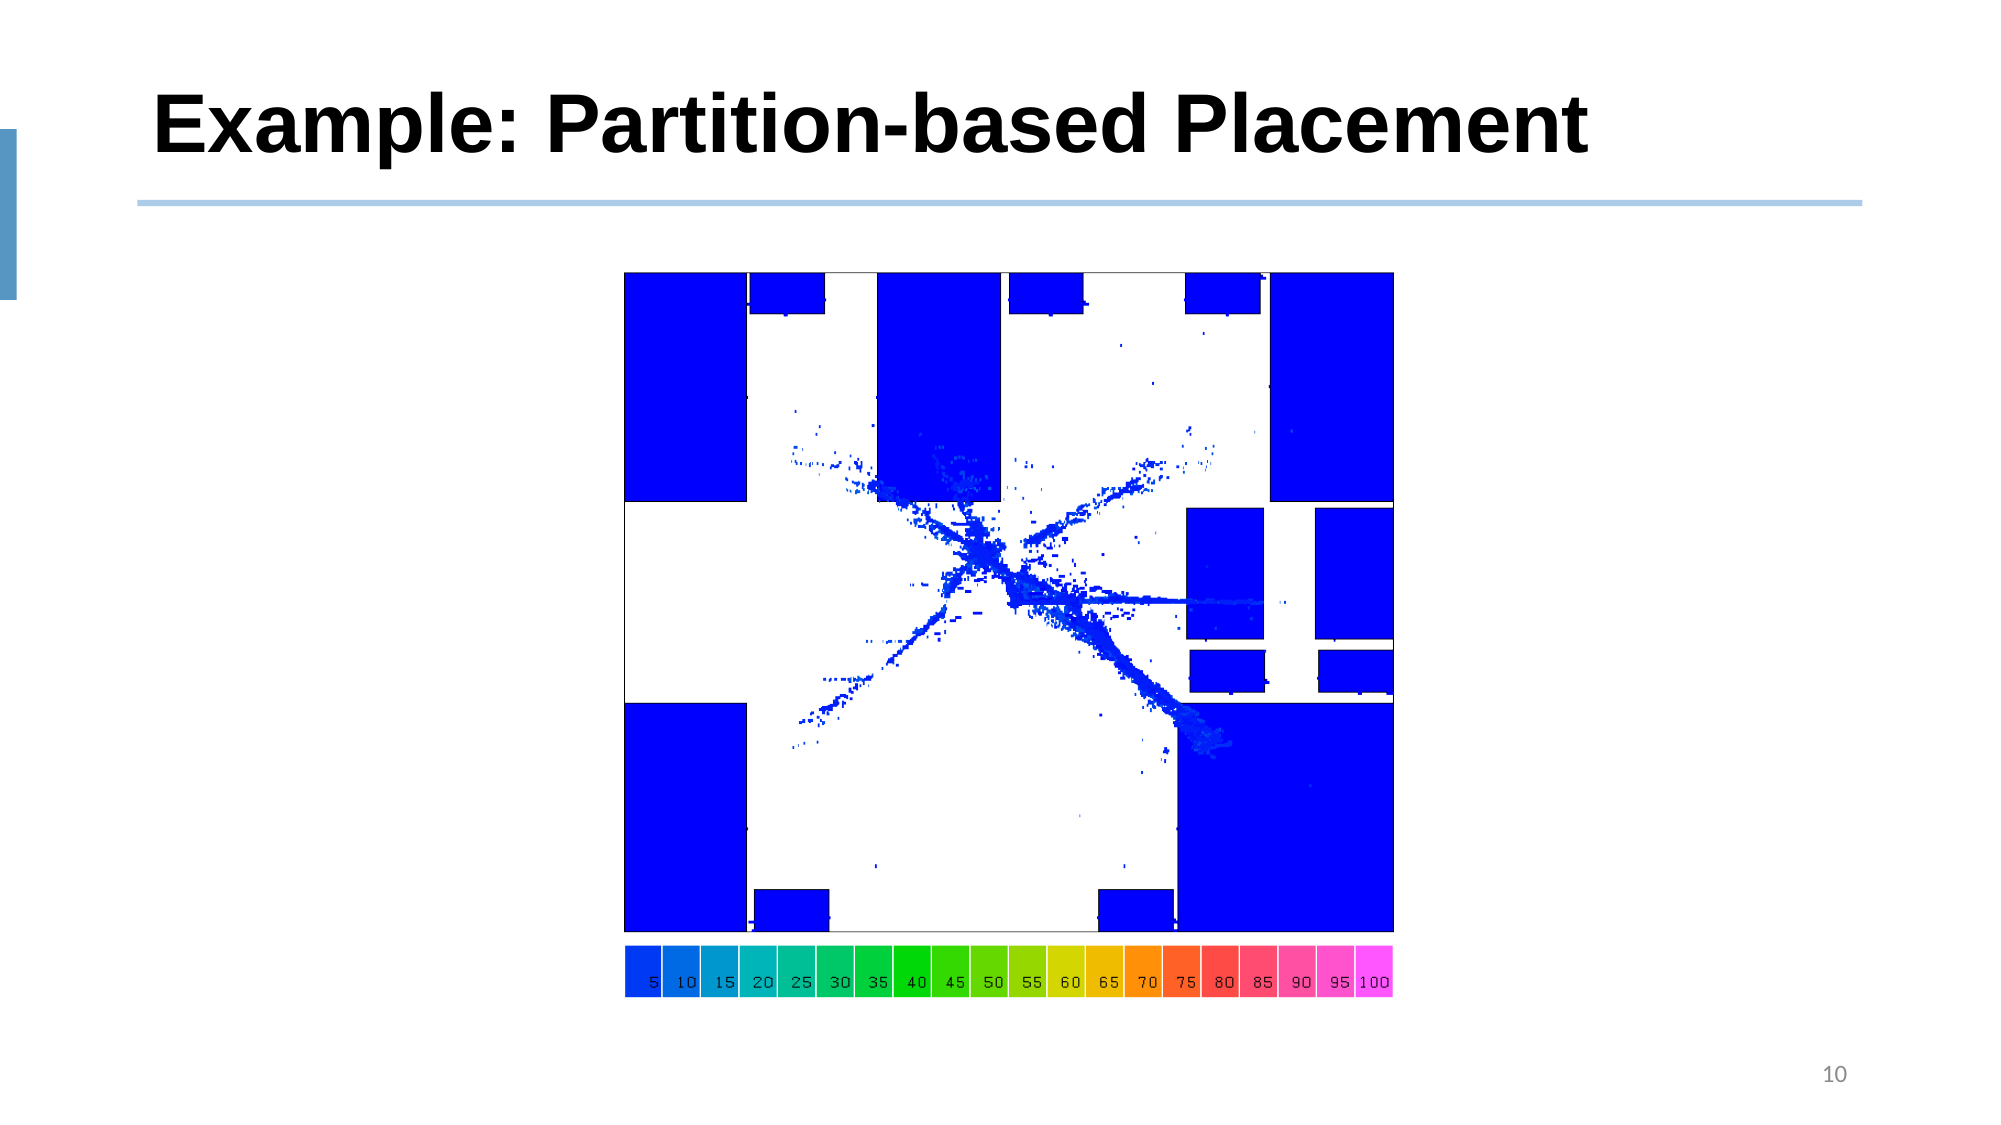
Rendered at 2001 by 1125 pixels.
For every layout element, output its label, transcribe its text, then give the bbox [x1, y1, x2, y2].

title Example: Partition-based Placement [137, 42, 1863, 208]
slide_number 10 [1412, 1042, 1863, 1103]
picture [624, 230, 1394, 1043]
